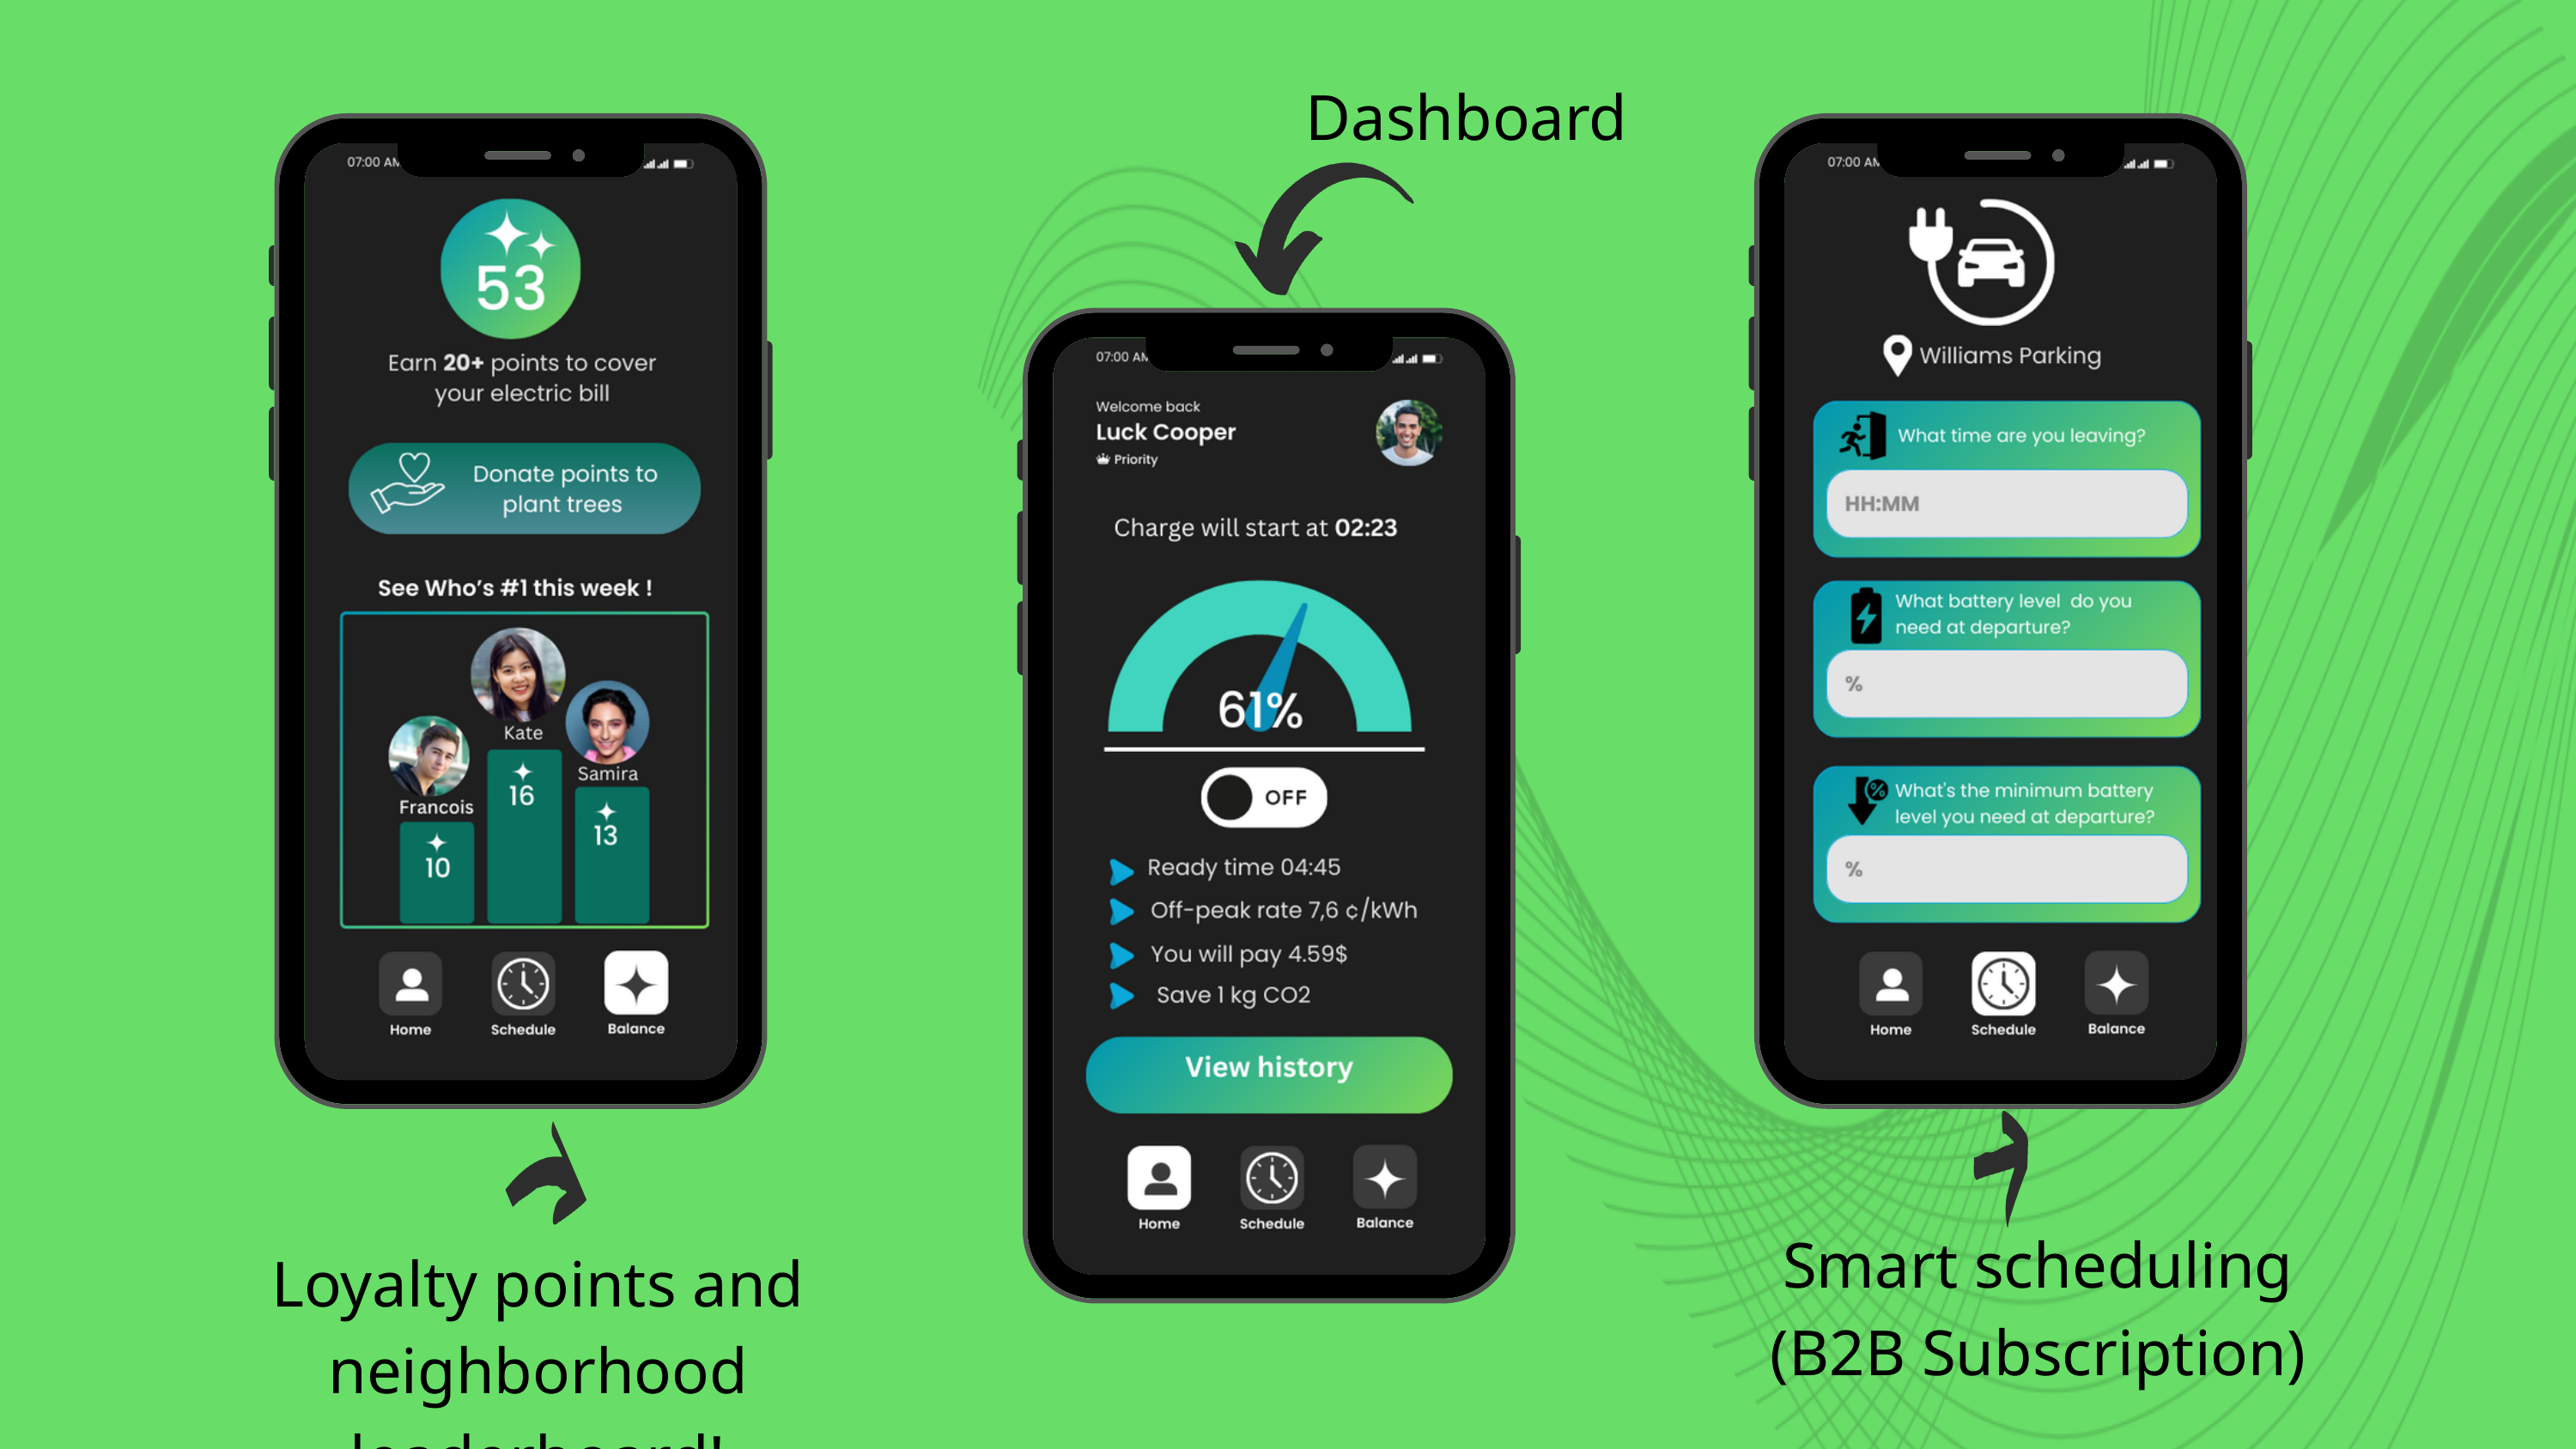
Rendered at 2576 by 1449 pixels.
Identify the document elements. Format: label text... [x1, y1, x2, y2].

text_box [1748, 112, 2253, 1110]
text_box [1972, 1117, 2029, 1213]
text_box Smart scheduling (B2B Subscription) [1601, 1213, 2475, 1388]
text_box [681, 0, 2576, 1449]
text_box [1234, 162, 1414, 295]
text_box Dashboard [1162, 65, 1771, 154]
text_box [1017, 307, 1522, 1304]
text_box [269, 112, 773, 1110]
text_box Loyalty points and neighborhood leaderboard! [157, 1232, 919, 1449]
text_box [483, 1117, 593, 1232]
